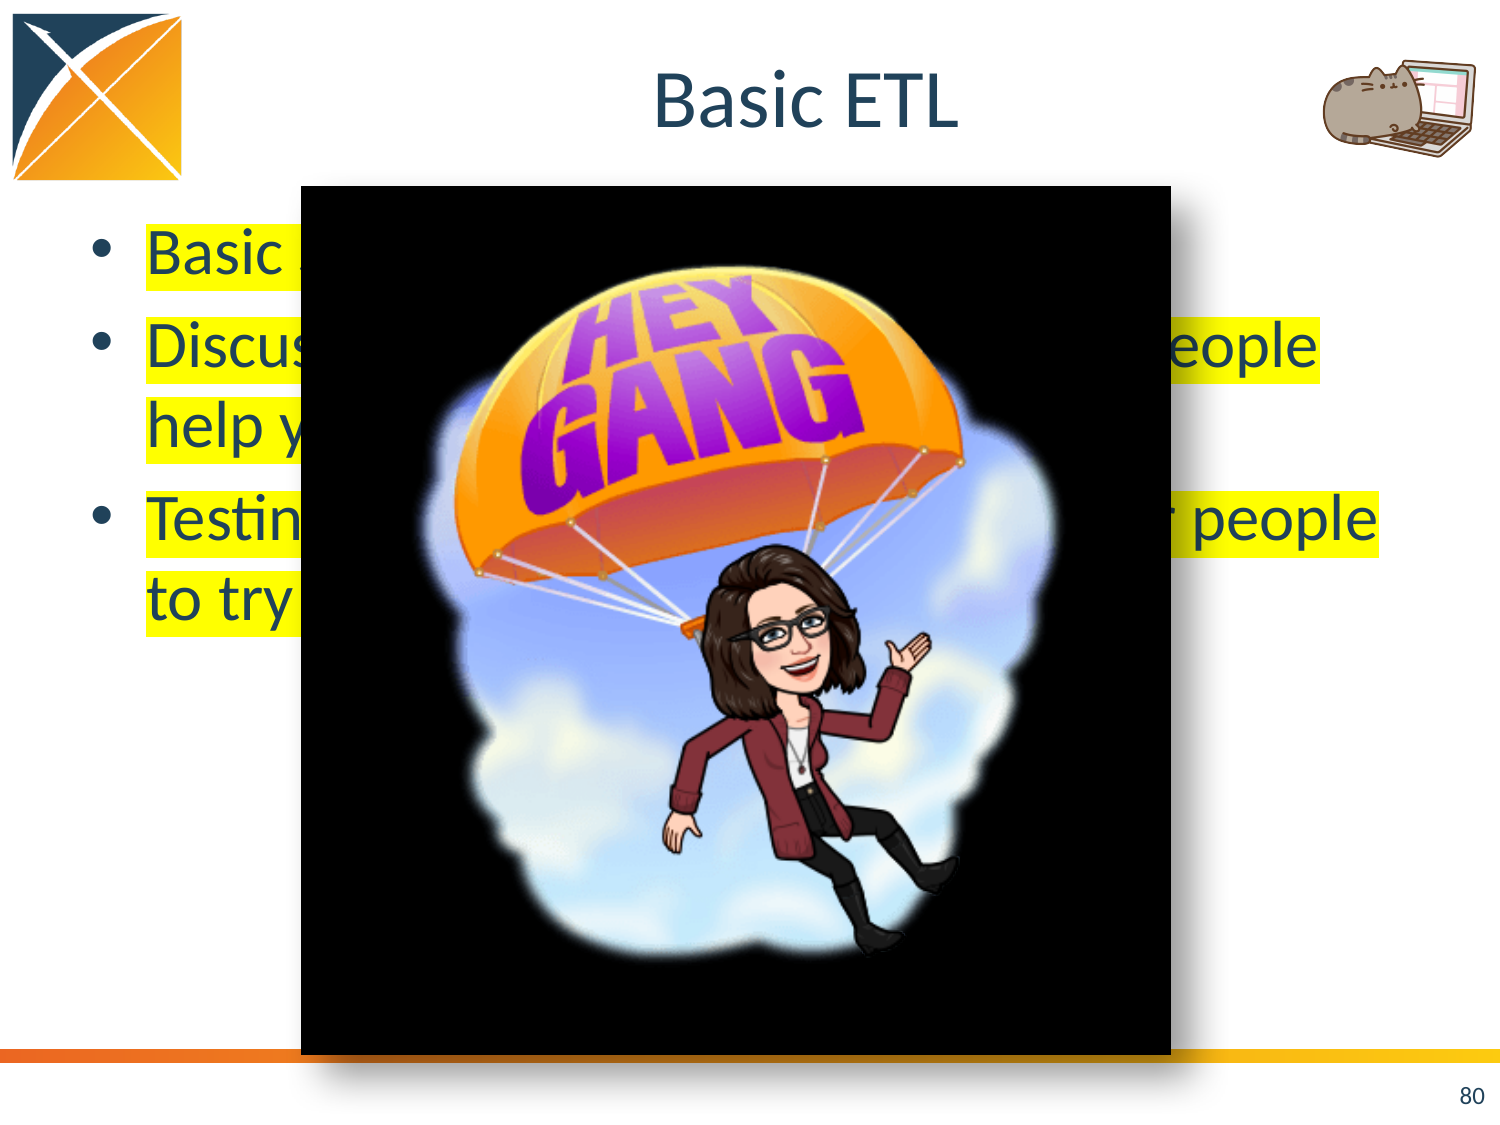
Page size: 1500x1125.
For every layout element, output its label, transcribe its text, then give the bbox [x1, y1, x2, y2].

list Basic SQL ETL Discussion about investing in having people help you Testing (show this – not something for people to try in class) [1209, 200, 1425, 1005]
list Basic SQL ETL Discussion about investing in having people help you Testing (show this – not something for people to try in class) [75, 200, 301, 1005]
picture [1312, 17, 1495, 201]
picture [0, 0, 206, 200]
slide_number 80 [1149, 1065, 1500, 1125]
picture [373, 258, 1098, 983]
title Basic ETL [187, 24, 1307, 163]
